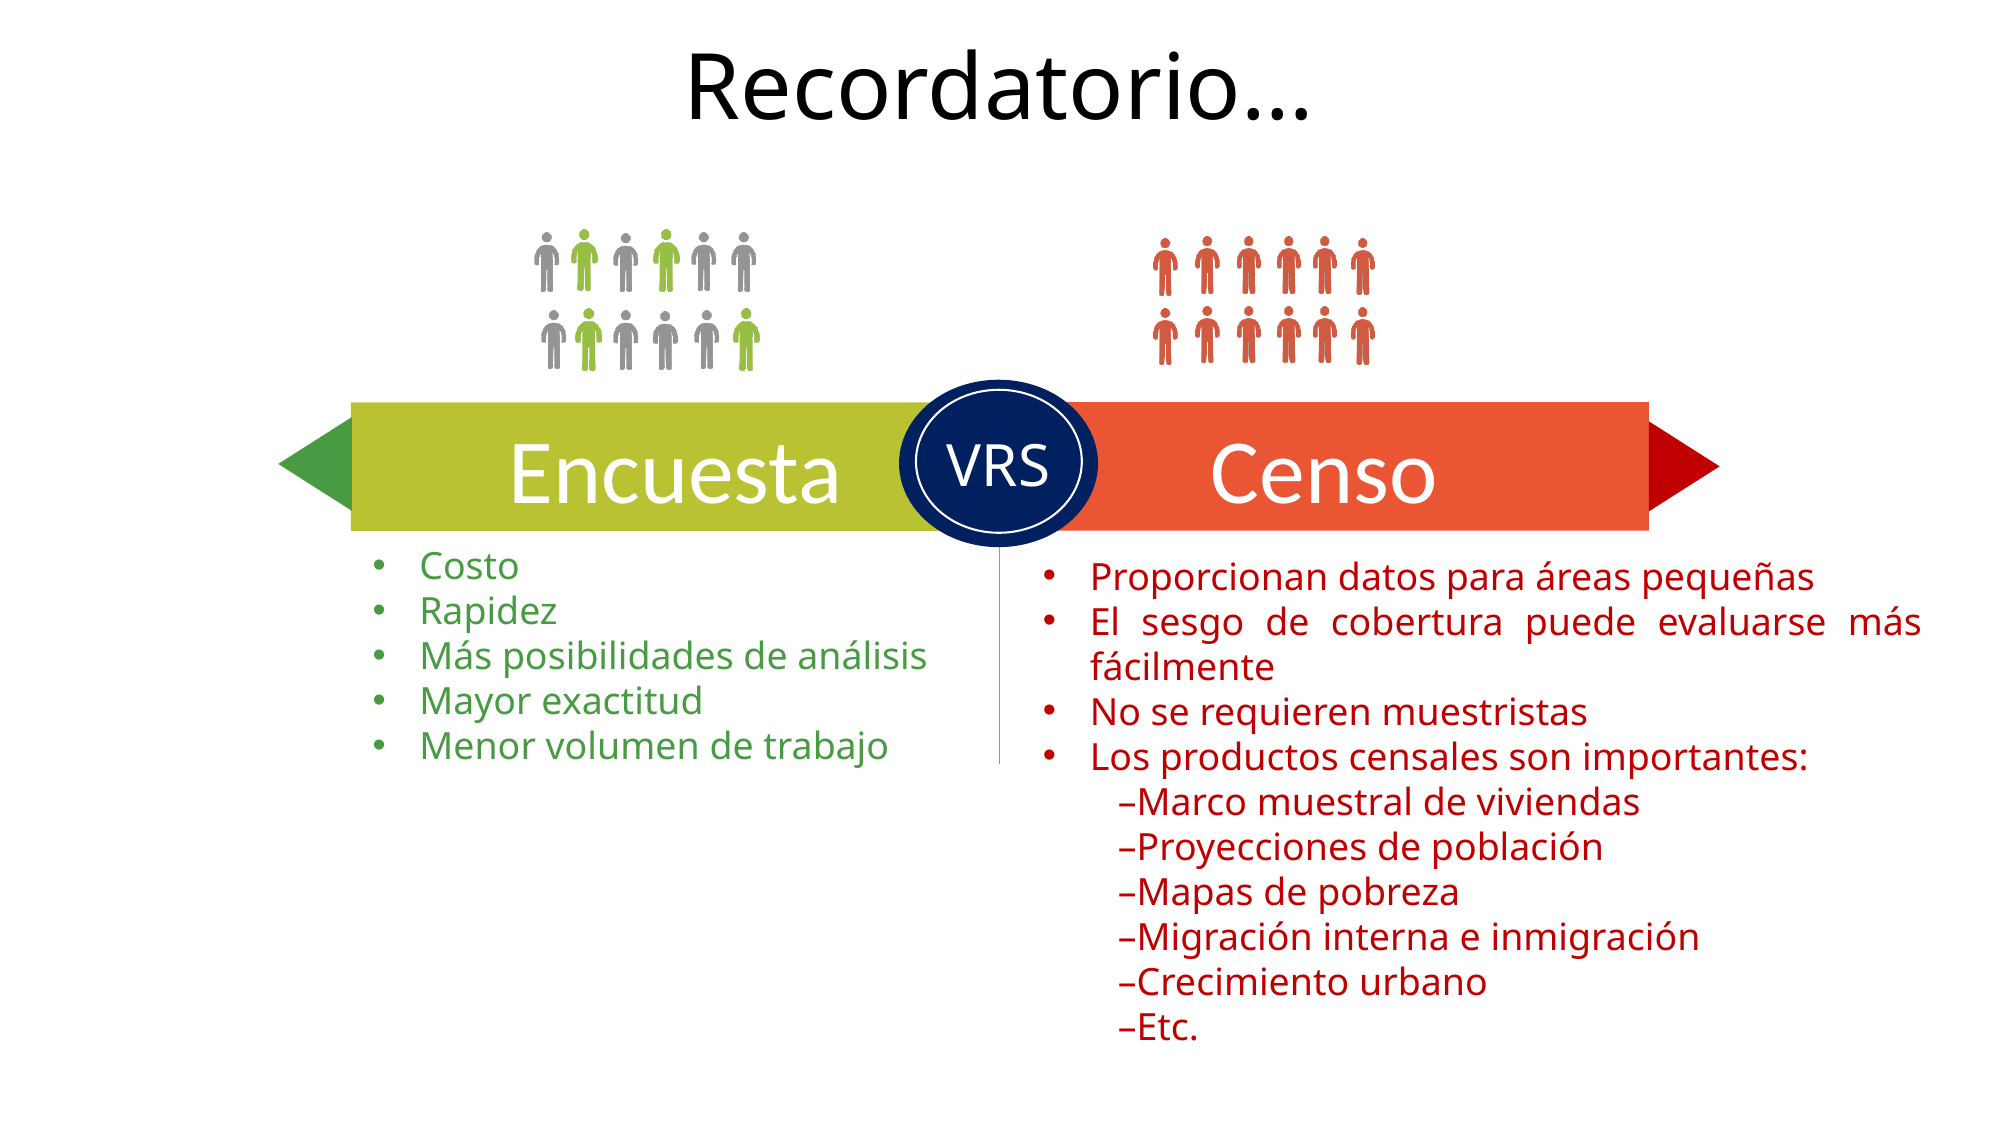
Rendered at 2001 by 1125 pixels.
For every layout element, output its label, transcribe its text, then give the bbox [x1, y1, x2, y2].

title Recordatorio… [52, 17, 1946, 163]
text_box Encuesta [350, 401, 937, 532]
picture [1136, 306, 1391, 365]
picture [517, 229, 773, 292]
text_box Costo Rapidez Más posibilidades de análisis Mayor exactitud Menor volumen de trabajo [357, 534, 959, 775]
text_box Proporcionan datos para áreas pequeñas El sesgo de cobertura puede evaluarse más fácilmente No se requieren muestristas Los productos censales son importantes: –Marco muestral de viviendas –Proyecciones de población –Mapas de pobreza –Migración interna e inmigración –Crecimiento urbano –Etc. [1028, 545, 1938, 1055]
text_box VRS [898, 378, 1100, 549]
picture [1136, 236, 1391, 296]
text_box [914, 388, 1083, 534]
text_box [278, 417, 352, 511]
picture [524, 308, 777, 371]
text_box [1647, 419, 1722, 514]
text_box Censo [1060, 401, 1650, 532]
